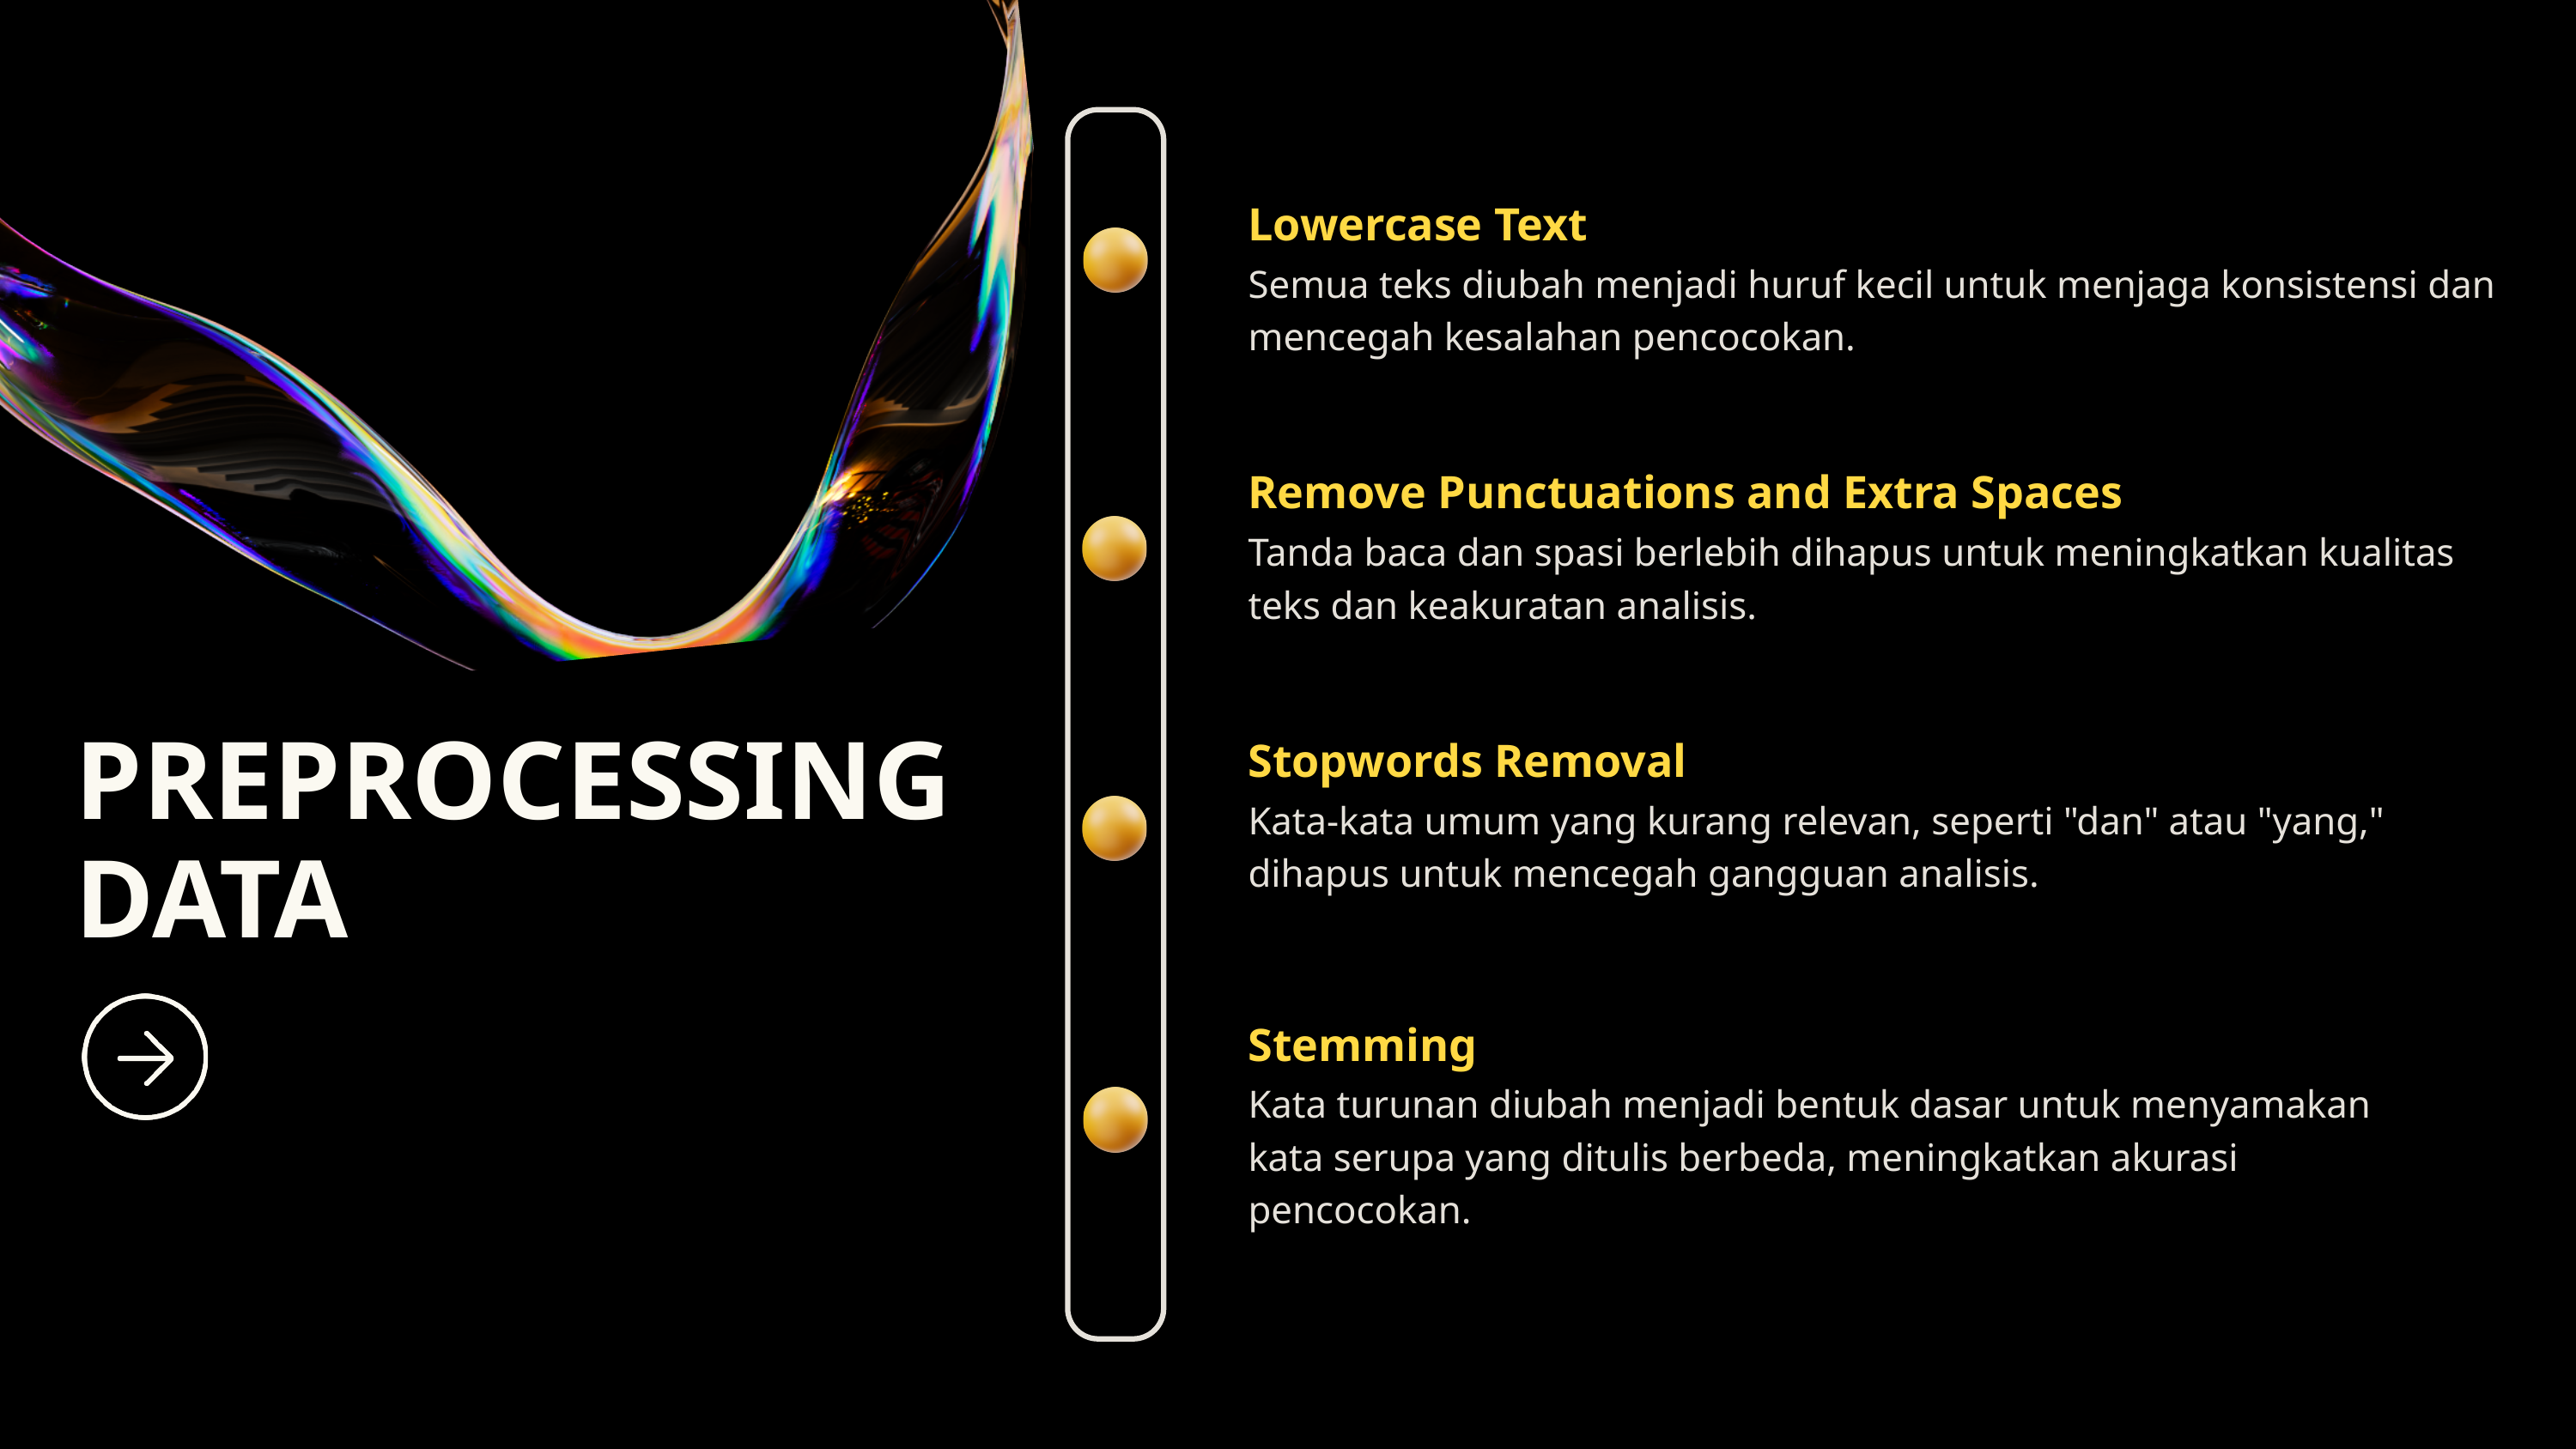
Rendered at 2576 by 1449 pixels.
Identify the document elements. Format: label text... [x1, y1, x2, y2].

text_box [1082, 796, 1147, 861]
text_box [1083, 227, 1148, 293]
text_box Remove Punctuations and Extra Spaces [1248, 455, 2359, 518]
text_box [500, 676, 1731, 773]
text_box Stemming [1248, 1007, 1981, 1070]
text_box Semua teks diubah menjadi huruf kecil untuk menjaga konsistensi dan mencegah kesalahan pencocokan. [1248, 253, 2511, 359]
text_box [1082, 516, 1147, 581]
text_box Lowercase Text [1248, 187, 1981, 251]
text_box [1083, 1087, 1148, 1153]
text_box PREPROCESSING DATA [75, 723, 999, 960]
text_box [82, 993, 209, 1120]
text_box Kata turunan diubah menjadi bentuk dasar untuk menyamakan kata serupa yang ditulis berbeda, meningkatkan akurasi pencocokan. [1248, 1073, 2449, 1232]
text_box Tanda baca dan spasi berlebih dihapus untuk meningkatkan kualitas teks dan keakuratan analisis. [1248, 521, 2511, 627]
text_box Stopwords Removal [1248, 723, 1981, 786]
text_box [0, 0, 1083, 721]
text_box Kata-kata umum yang kurang relevan, seperti "dan" atau "yang," dihapus untuk mencegah gangguan analisis. [1248, 789, 2449, 894]
